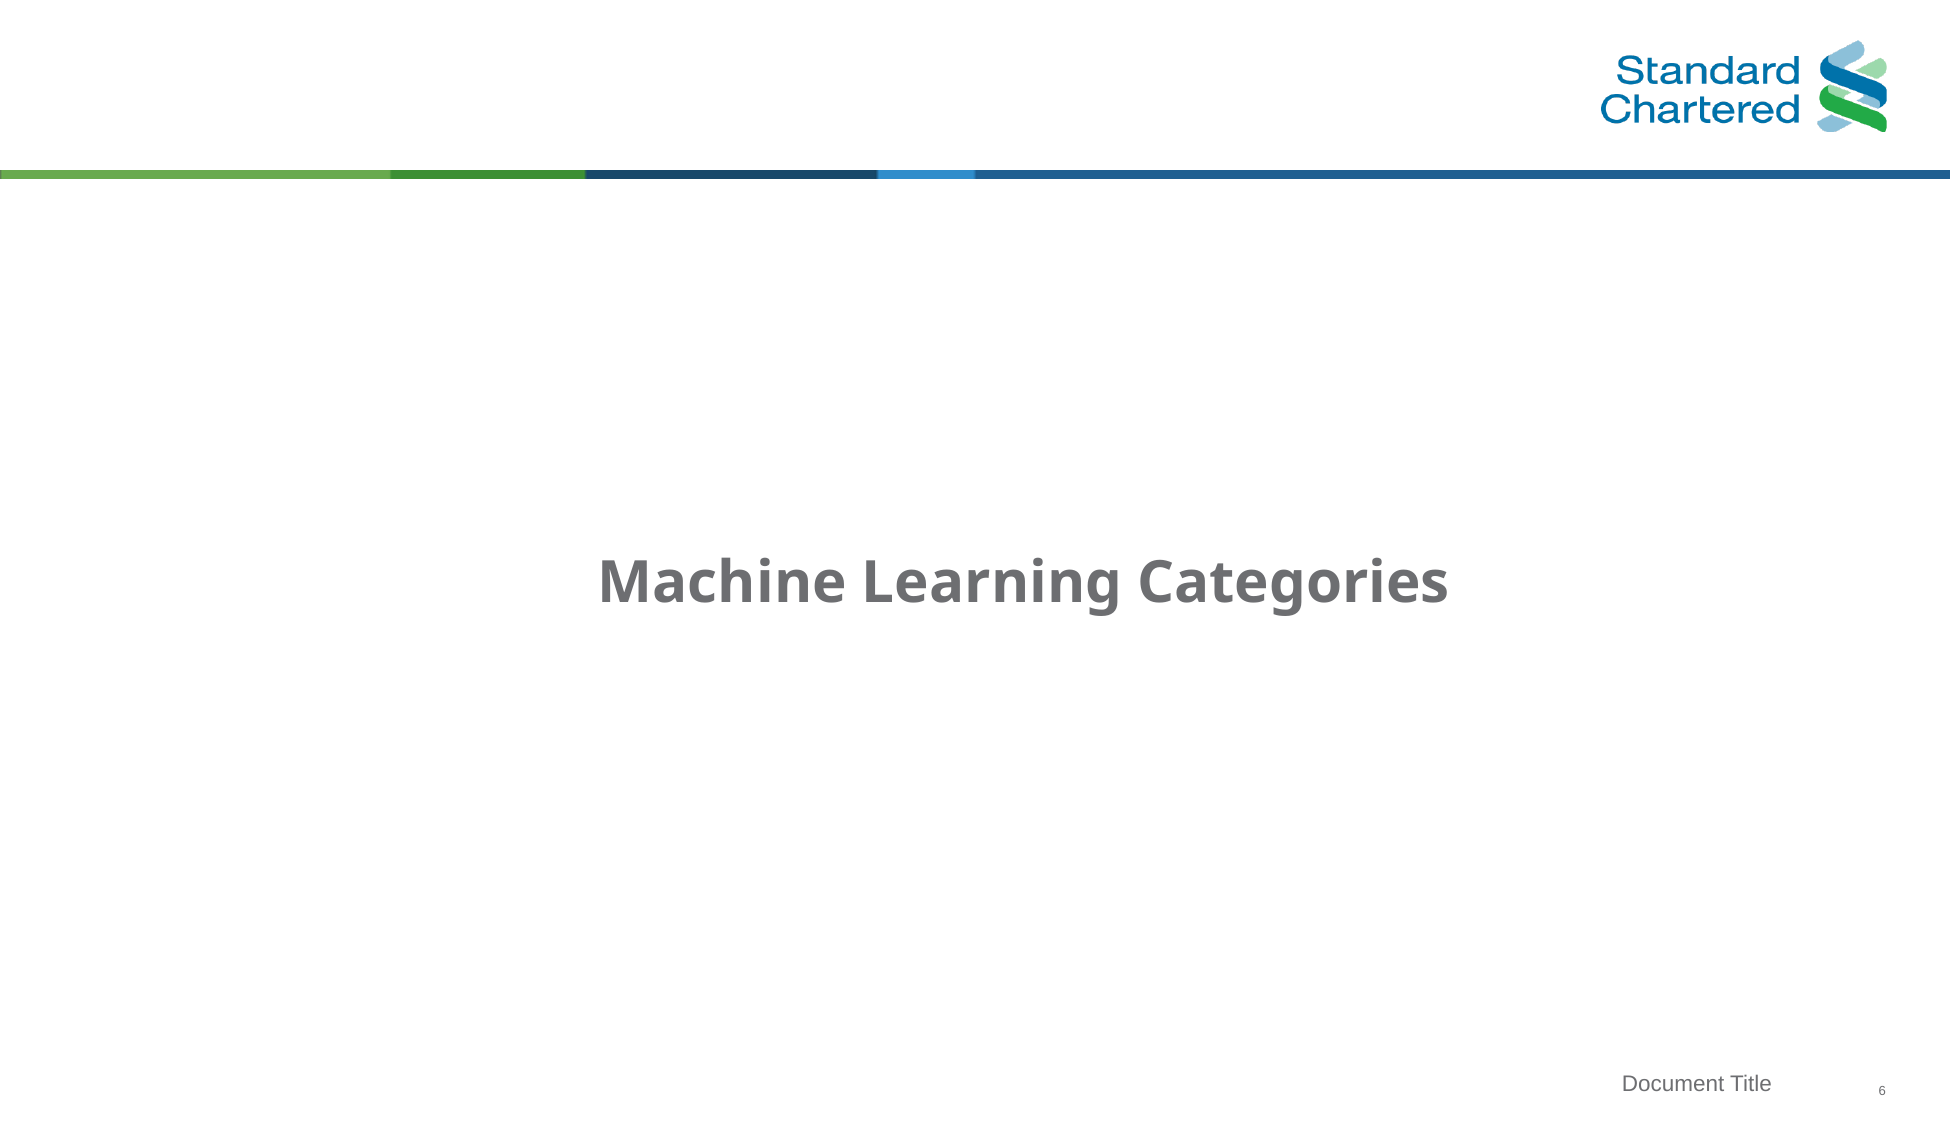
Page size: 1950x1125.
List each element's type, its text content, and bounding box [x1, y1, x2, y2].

picture [0, 170, 1950, 179]
title Machine Learning Categories [112, 427, 1936, 616]
